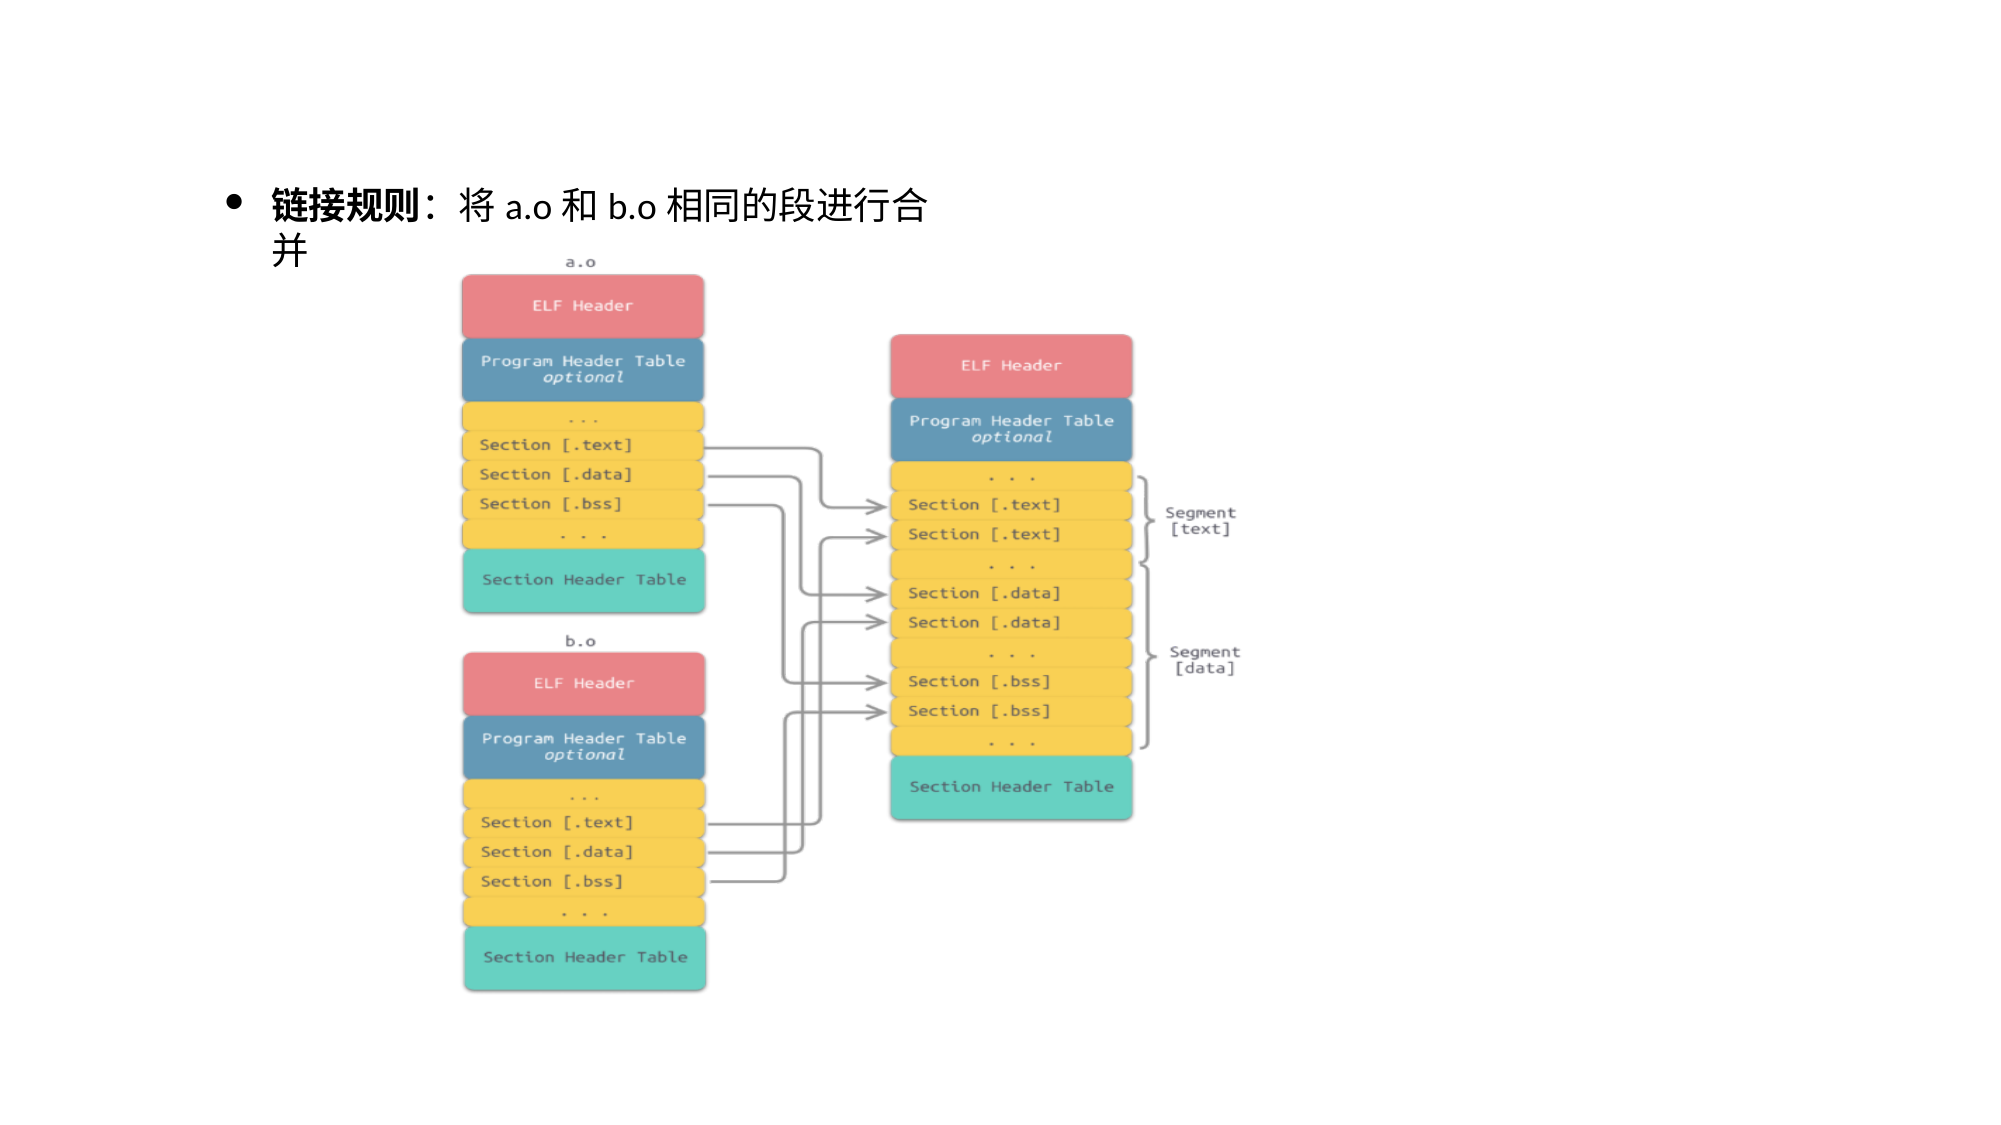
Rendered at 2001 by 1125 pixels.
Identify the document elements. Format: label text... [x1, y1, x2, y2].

text_box 链接规则：将a.o和b.o相同的段进行合并 [209, 174, 949, 280]
picture [447, 235, 1261, 1007]
